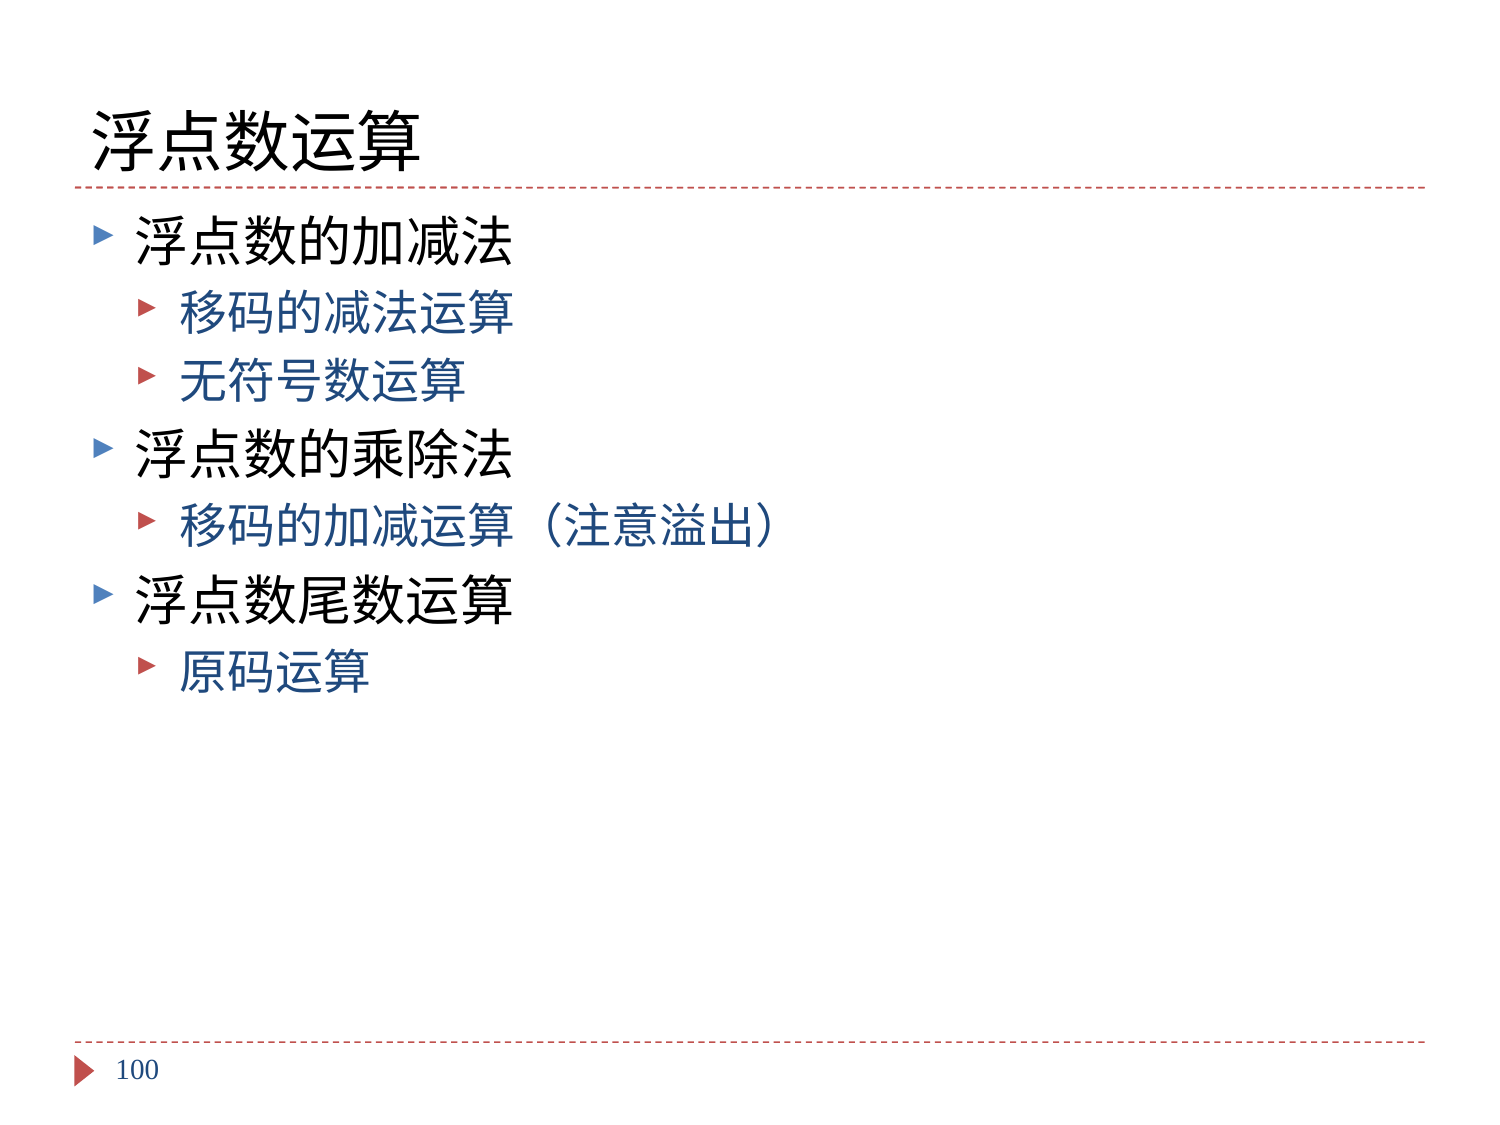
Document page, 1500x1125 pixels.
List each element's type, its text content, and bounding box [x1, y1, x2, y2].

title 浮点数运算 [75, 24, 1425, 188]
list 浮点数的加减法 移码的减法运算 无符号数运算 浮点数的乘除法 移码的加减运算（注意溢出） 浮点数尾数运算 原码运算 [75, 200, 1425, 1006]
slide_number 100 [100, 1042, 426, 1103]
